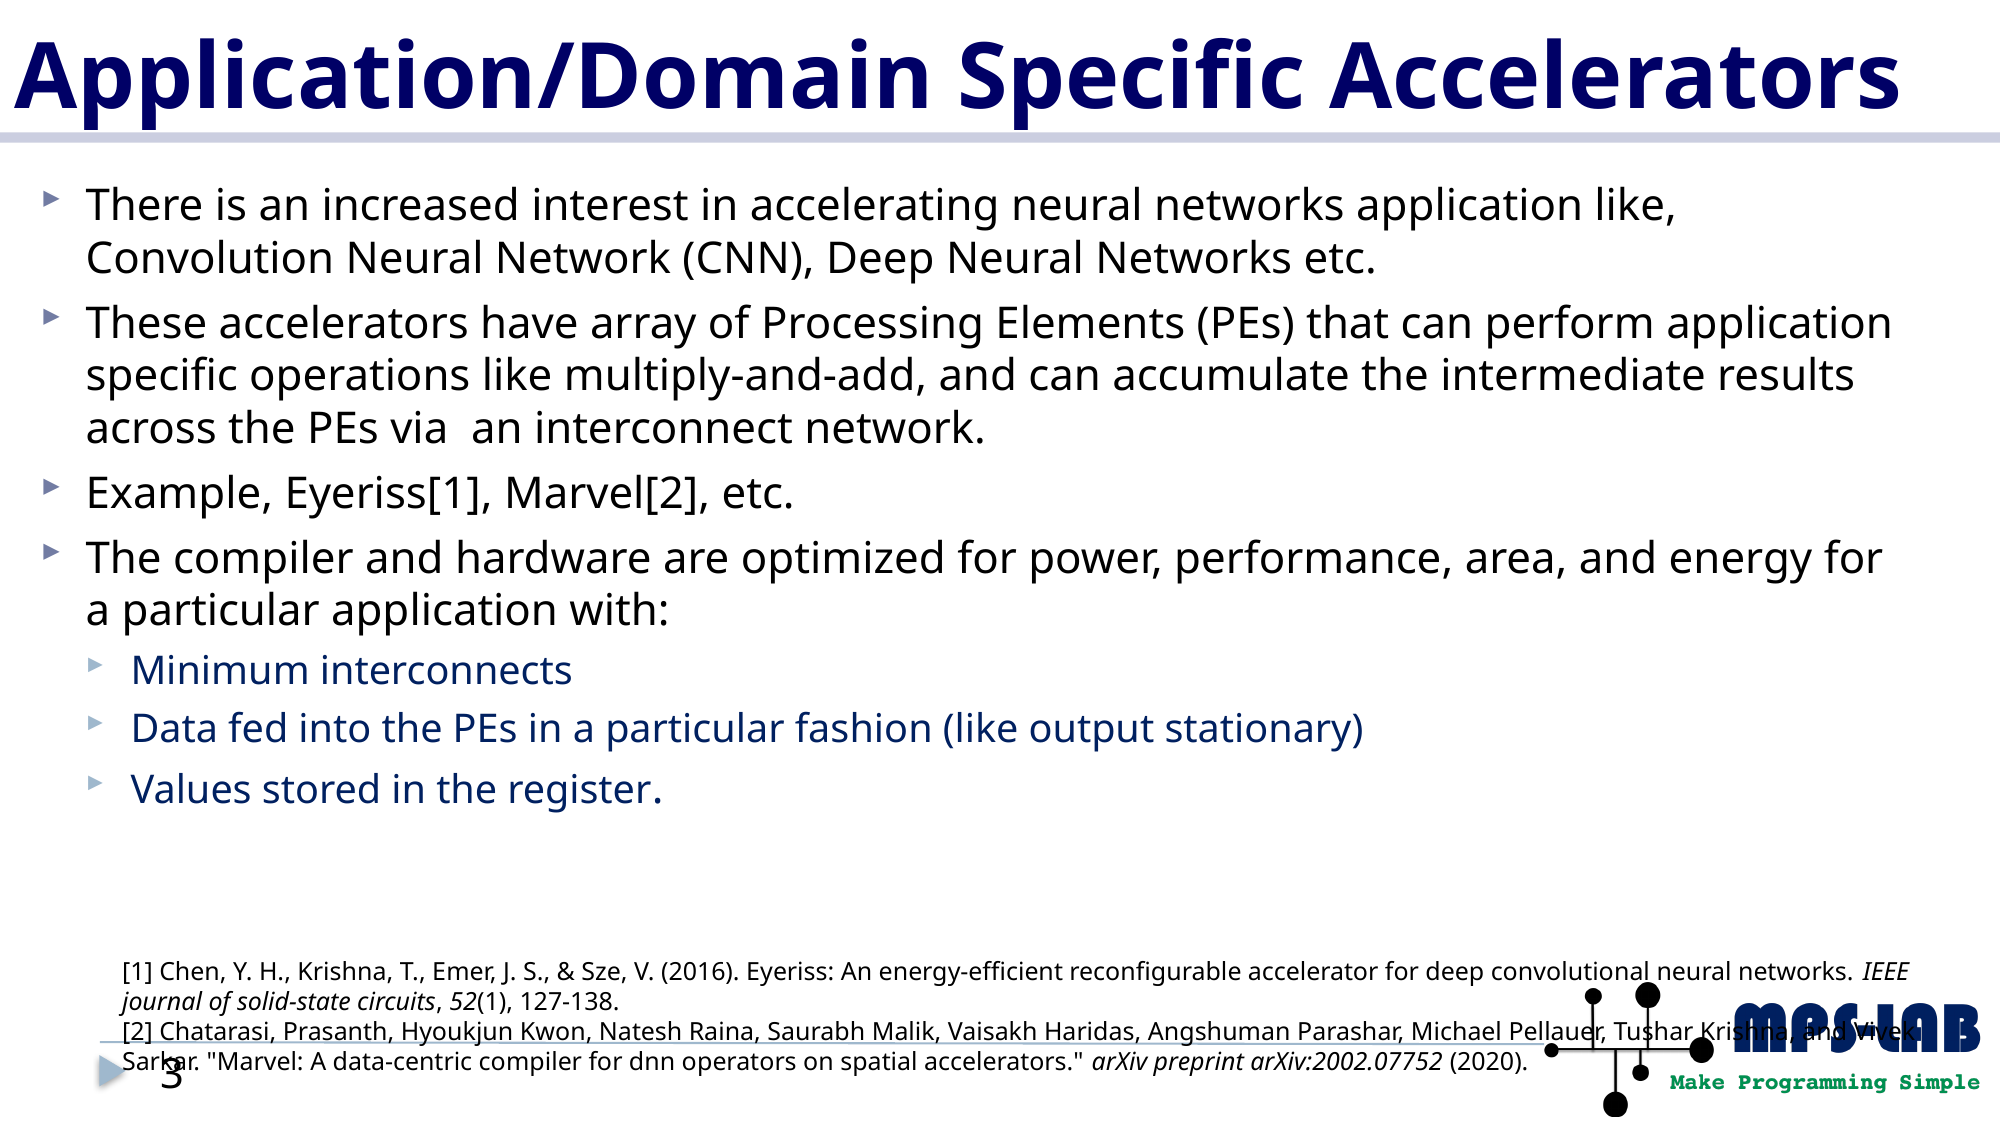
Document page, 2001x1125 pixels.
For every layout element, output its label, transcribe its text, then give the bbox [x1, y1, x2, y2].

picture [1544, 965, 2001, 1117]
title Application/Domain Specific Accelerators [0, 0, 2000, 134]
text_box [1] Chen, Y. H., Krishna, T., Emer, J. S., & Sze, V. (2016). Eyeriss: An energy-efficient reconfigurable accelerator for deep convolutional neural networks. IEEE journal of solid-state circuits, 52(1), 127-138. [2] Chatarasi, Prasanth, Hyoukjun Kwon, Natesh Raina, Saurabh Malik, Vaisakh Haridas, Angshuman Parashar, Michael Pellauer, Tushar Krishna, and Vivek Sarkar. "Marvel: A data-centric compiler for dnn operators on spatial accelerators." arXiv preprint arXiv:2002.07752 (2020). [107, 948, 1975, 1083]
slide_number 2 [145, 1083, 353, 1100]
list There is an increased interest in accelerating neural networks application like, Convolution Neural Network (CNN), Deep Neural Networks etc. These accelerators have array of Processing Elements (PEs) that can perform application specific operations like multiply-and-add, and can accumulate the intermediate results across the PEs via an interconnect network. Example, Eyeriss[1], Marvel[2], etc. The compiler and hardware are optimized for power, performance, area, and energy for a particular application with: Minimum interconnects Data fed into the PEs in a particular fashion (like output stationary) Values stored in the register. [25, 169, 1914, 956]
